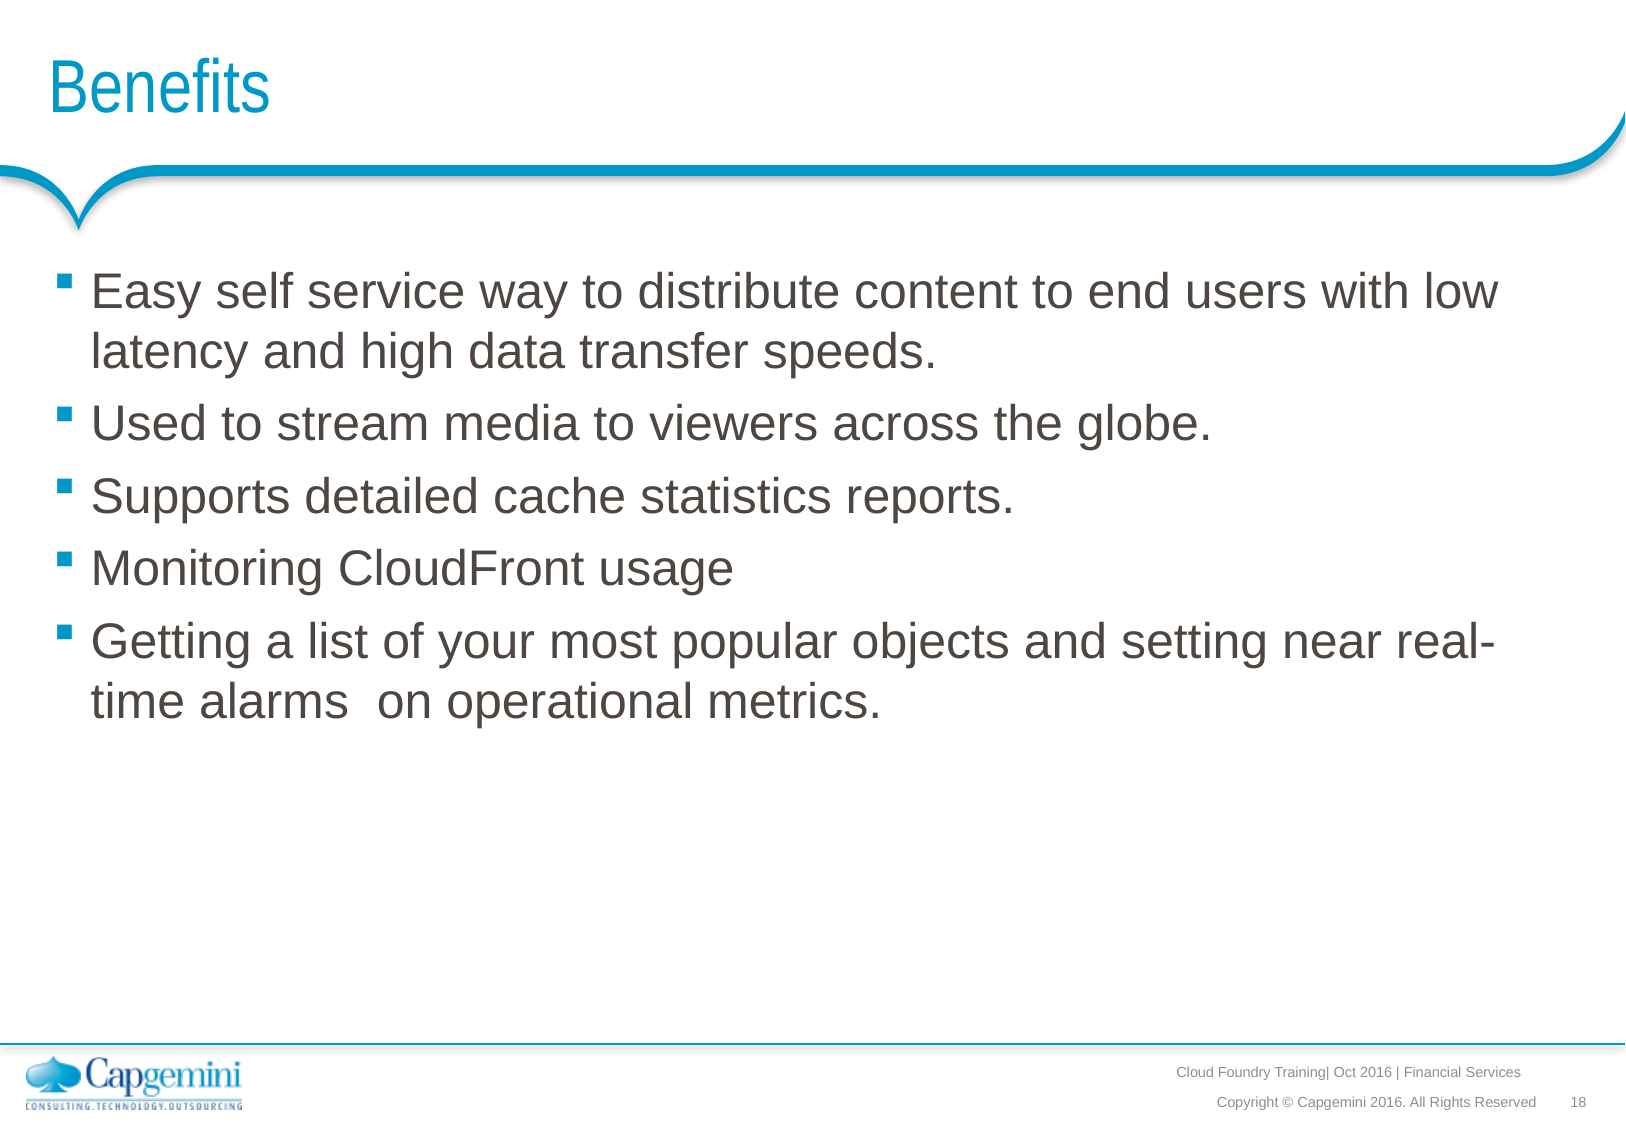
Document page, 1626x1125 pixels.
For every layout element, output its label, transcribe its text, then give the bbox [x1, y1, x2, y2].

title Benefits [0, 0, 1625, 165]
list Easy self service way to distribute content to end users with low latency and high data transfer speeds. Used to stream media to viewers across the globe. Supports detailed cache statistics reports. Monitoring CloudFront usage Getting a list of your most popular objects and setting near real-time alarms on operational metrics. [53, 246, 1573, 986]
picture [26, 1056, 242, 1110]
